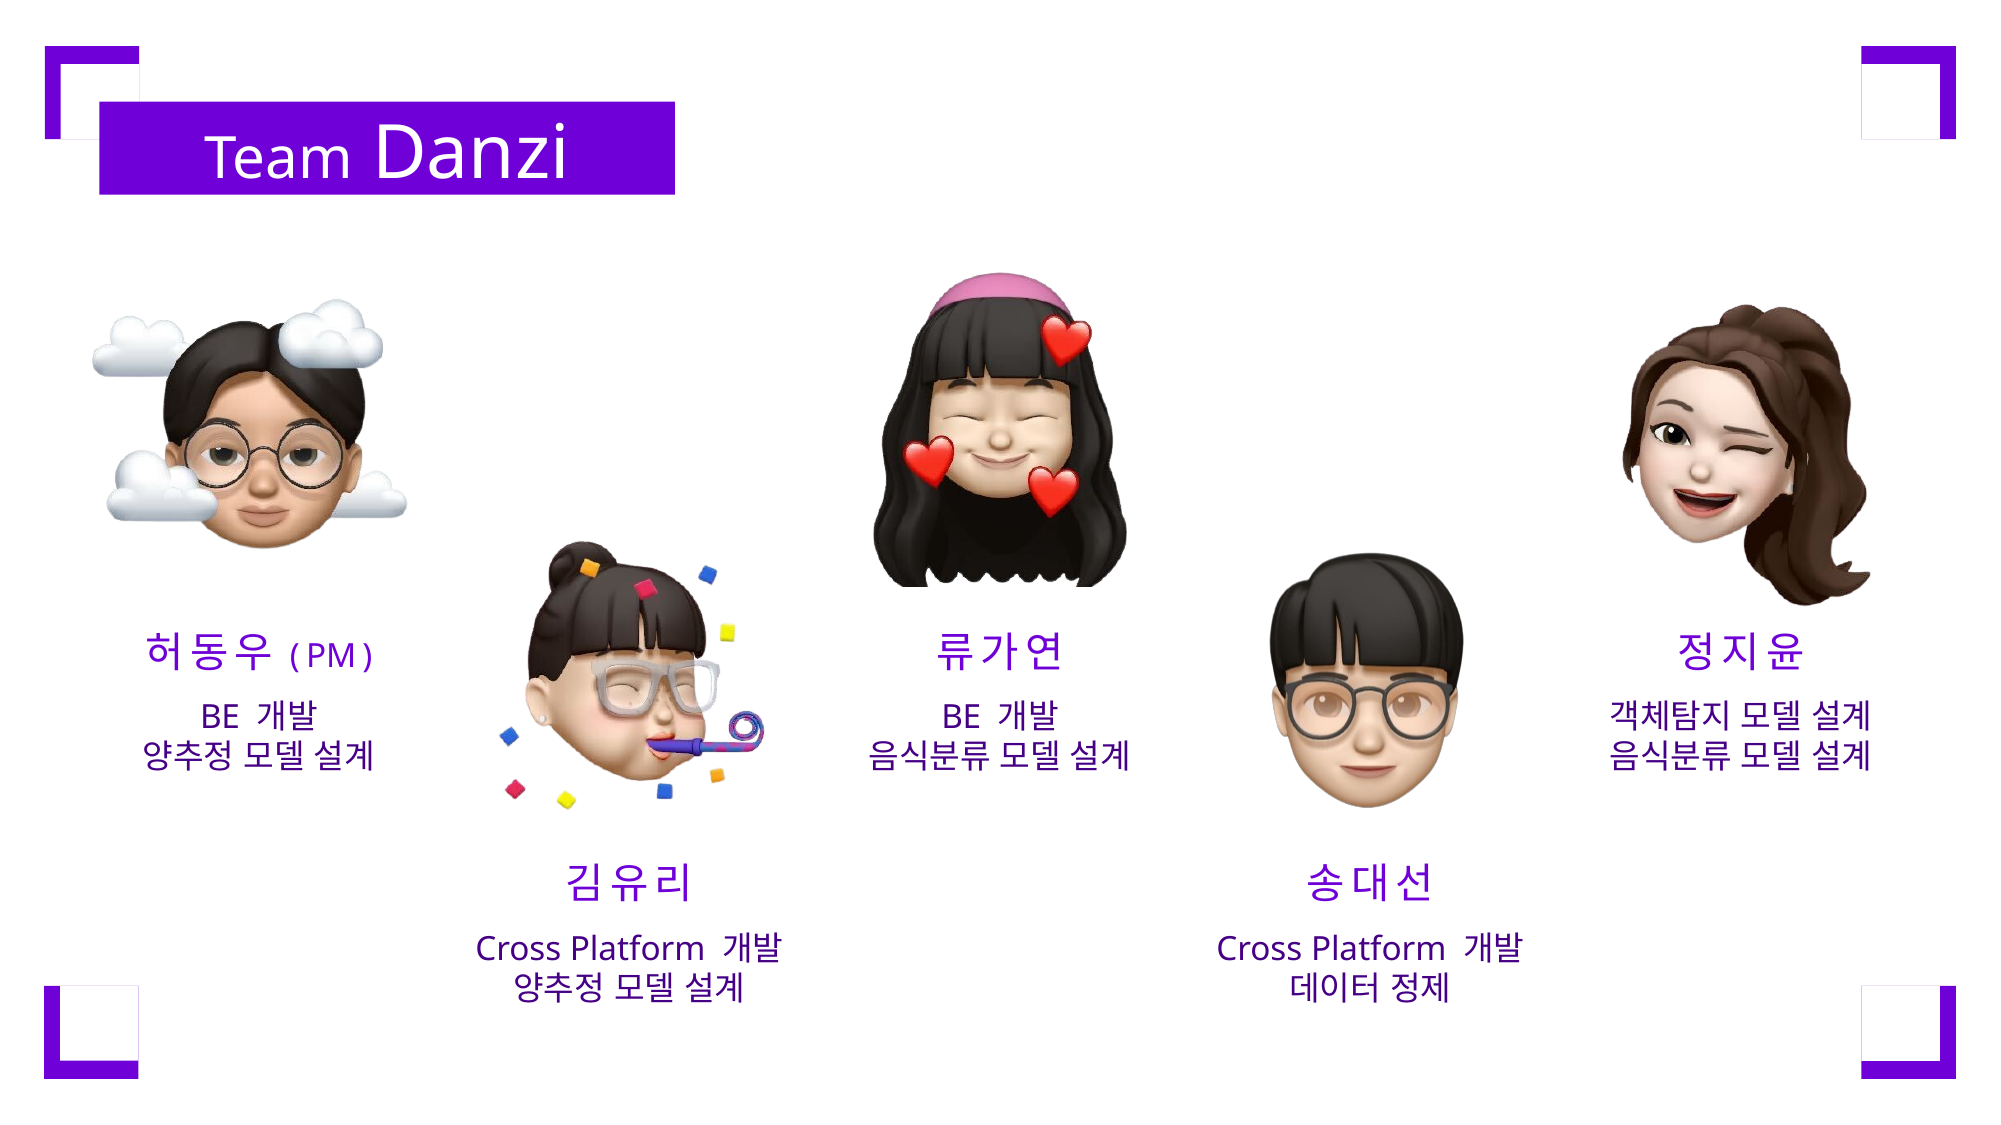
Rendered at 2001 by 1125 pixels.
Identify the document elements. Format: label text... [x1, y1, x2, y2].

text_box 허동우(PM) BE 개발 양추정 모델 설계 [106, 621, 412, 783]
picture [827, 241, 1881, 954]
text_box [43, 985, 140, 1080]
picture [61, 237, 790, 858]
text_box 류가연 BE 개발 음식분류 모델 설계 [794, 593, 1137, 783]
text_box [1860, 45, 1957, 140]
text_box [44, 45, 140, 140]
text_box 김유리 Cross Platform 개발 양추정 모델 설계 [423, 824, 836, 1015]
text_box Team Danzi [98, 100, 676, 196]
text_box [1860, 985, 1957, 1080]
text_box 정지윤 객체탐지 모델 설계 음식분류 모델 설계 [1604, 593, 1947, 783]
text_box 송대선 Cross Platform 개발 데이터 정제 [1152, 954, 1589, 1015]
